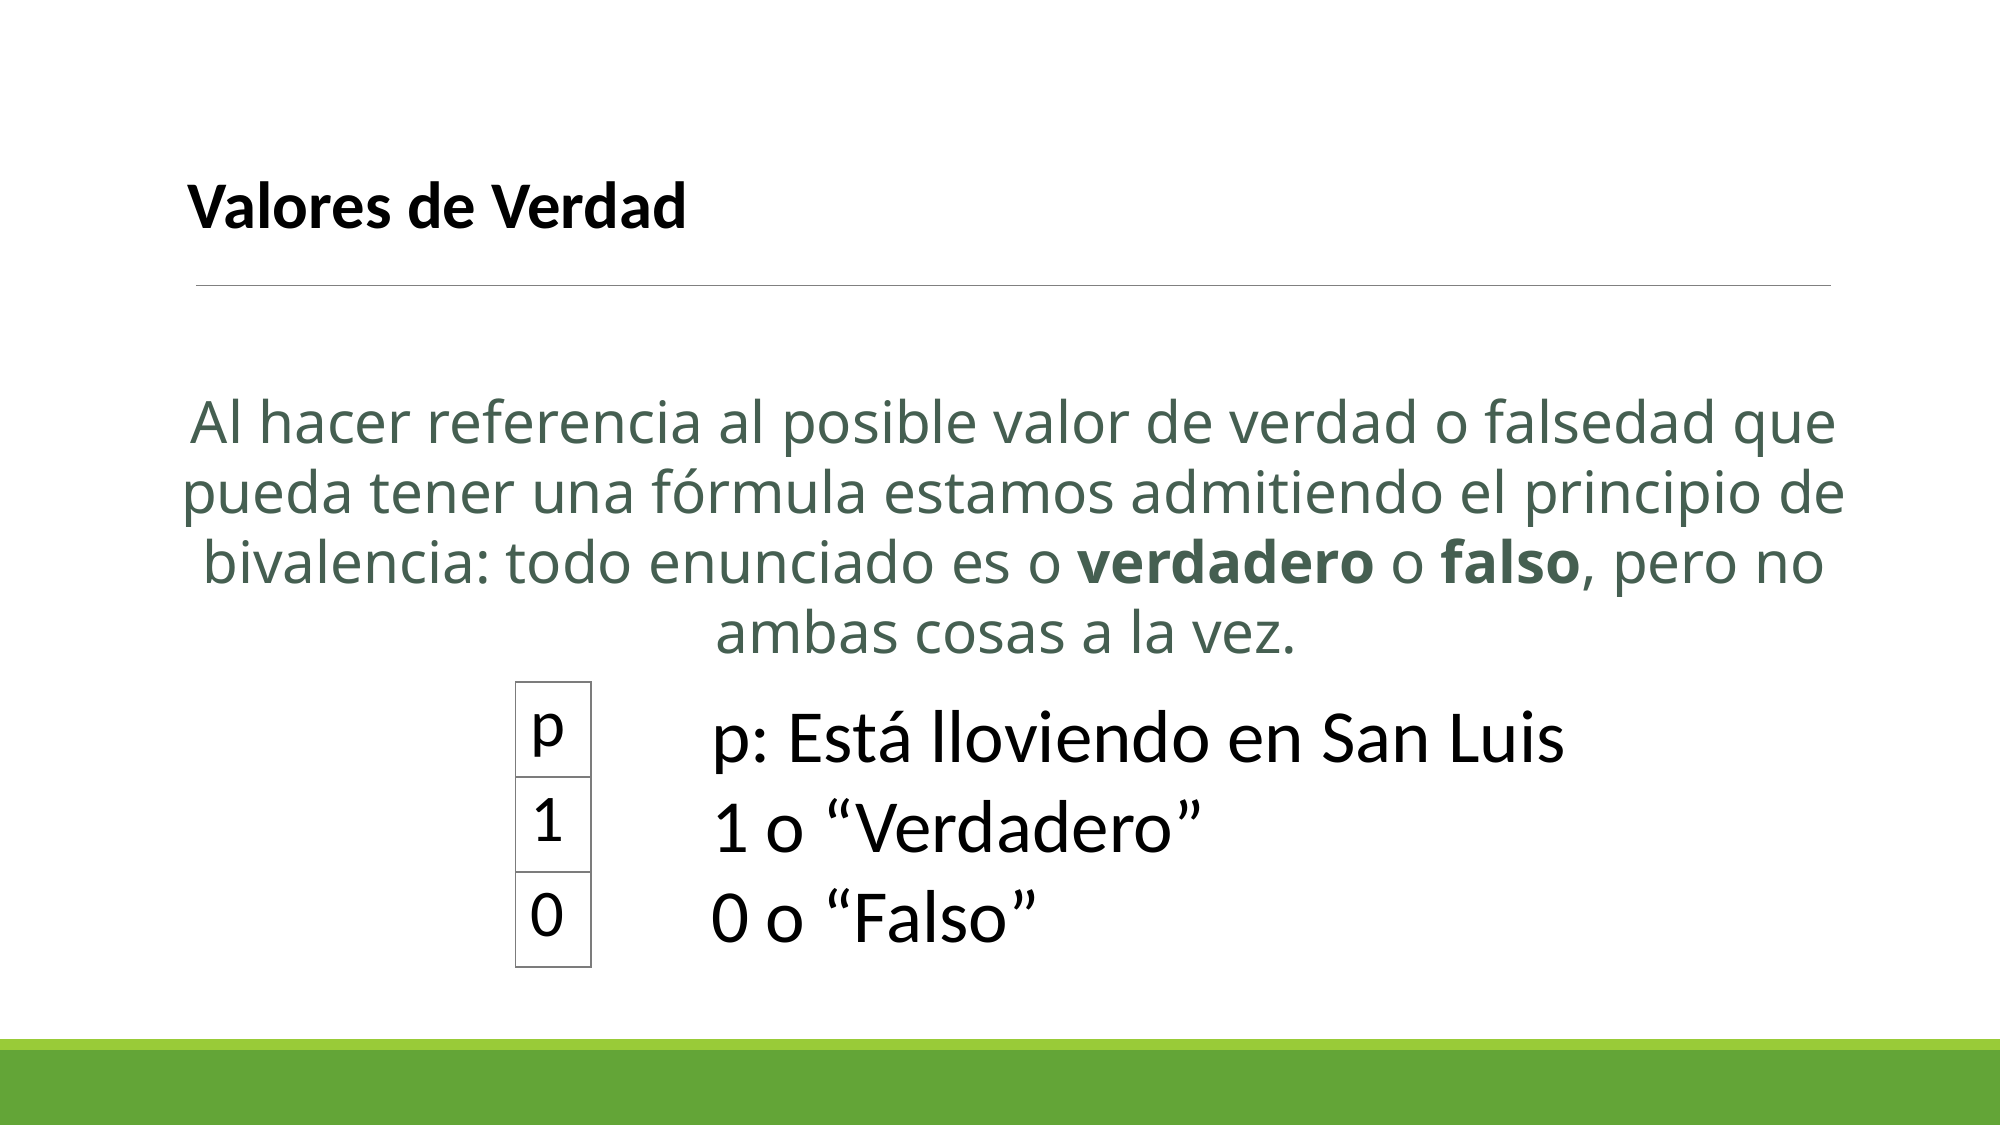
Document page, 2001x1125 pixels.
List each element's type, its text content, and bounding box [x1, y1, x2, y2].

table_header p [516, 683, 590, 776]
text_box Al hacer referencia al posible valor de verdad o falsedad que pueda tener una fórmula estamos admitiendo el principio de bivalencia: todo enunciado es o verdadero o falso, pero no ambas cosas a la vez. [114, 385, 1914, 666]
text_box p: Está lloviendo en San Luis 1 o “Verdadero” 0 o “Falso” [696, 680, 1582, 966]
table_cell 0 [516, 873, 590, 966]
table_cell 1 [516, 778, 590, 871]
text_box Valores de Verdad [173, 154, 896, 249]
